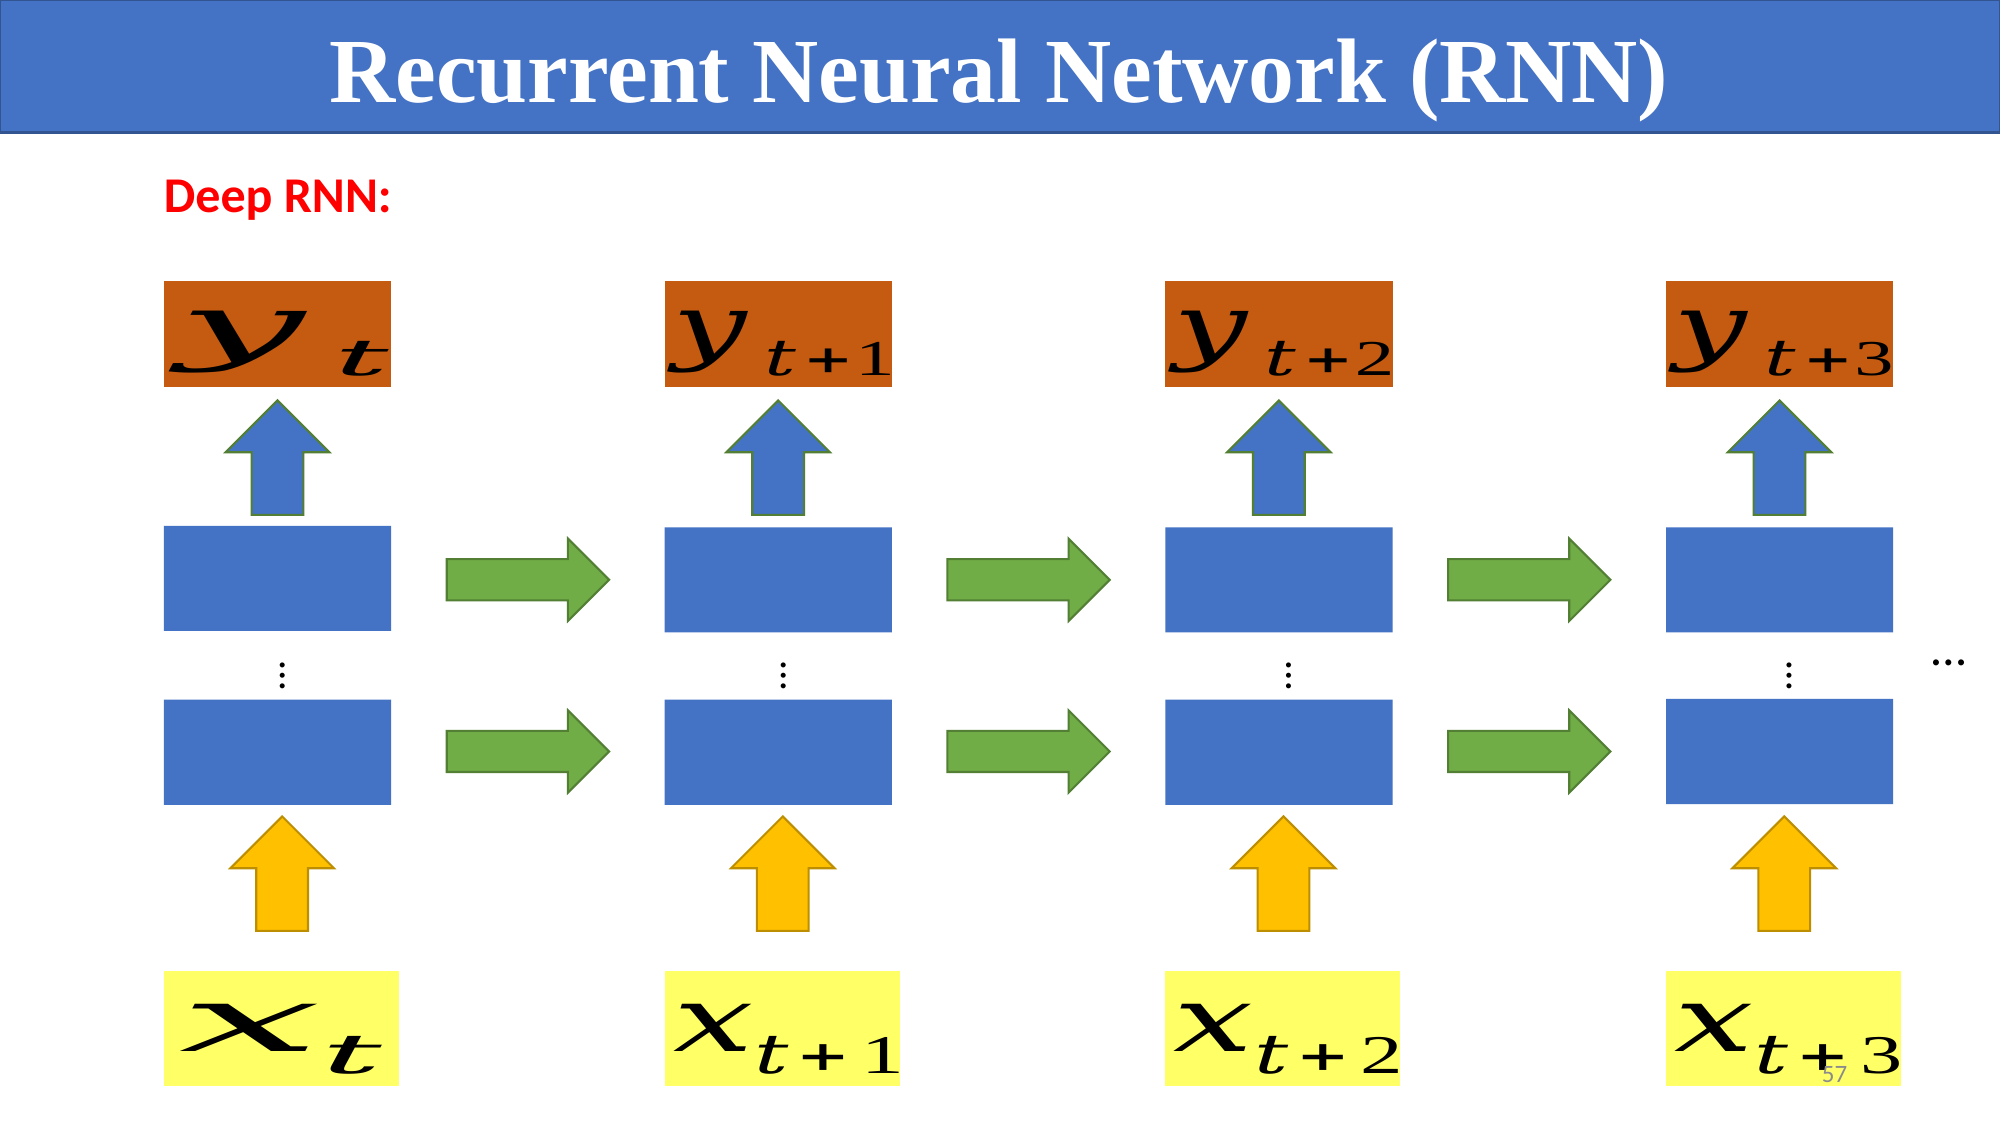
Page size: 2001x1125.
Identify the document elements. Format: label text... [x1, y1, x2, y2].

text_box [1447, 707, 1612, 796]
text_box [163, 281, 399, 1086]
text_box [1447, 536, 1612, 624]
text_box [445, 707, 611, 796]
text_box [946, 707, 1112, 796]
text_box Deep RNN: [149, 154, 408, 230]
slide_number 57 [1412, 1042, 1863, 1103]
text_box Recurrent Neural Network (RNN) [0, 0, 2000, 134]
text_box [445, 536, 611, 624]
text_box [664, 281, 900, 1086]
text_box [1665, 281, 1901, 1086]
text_box … [1916, 608, 1981, 684]
text_box [946, 536, 1112, 624]
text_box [1165, 281, 1401, 1086]
